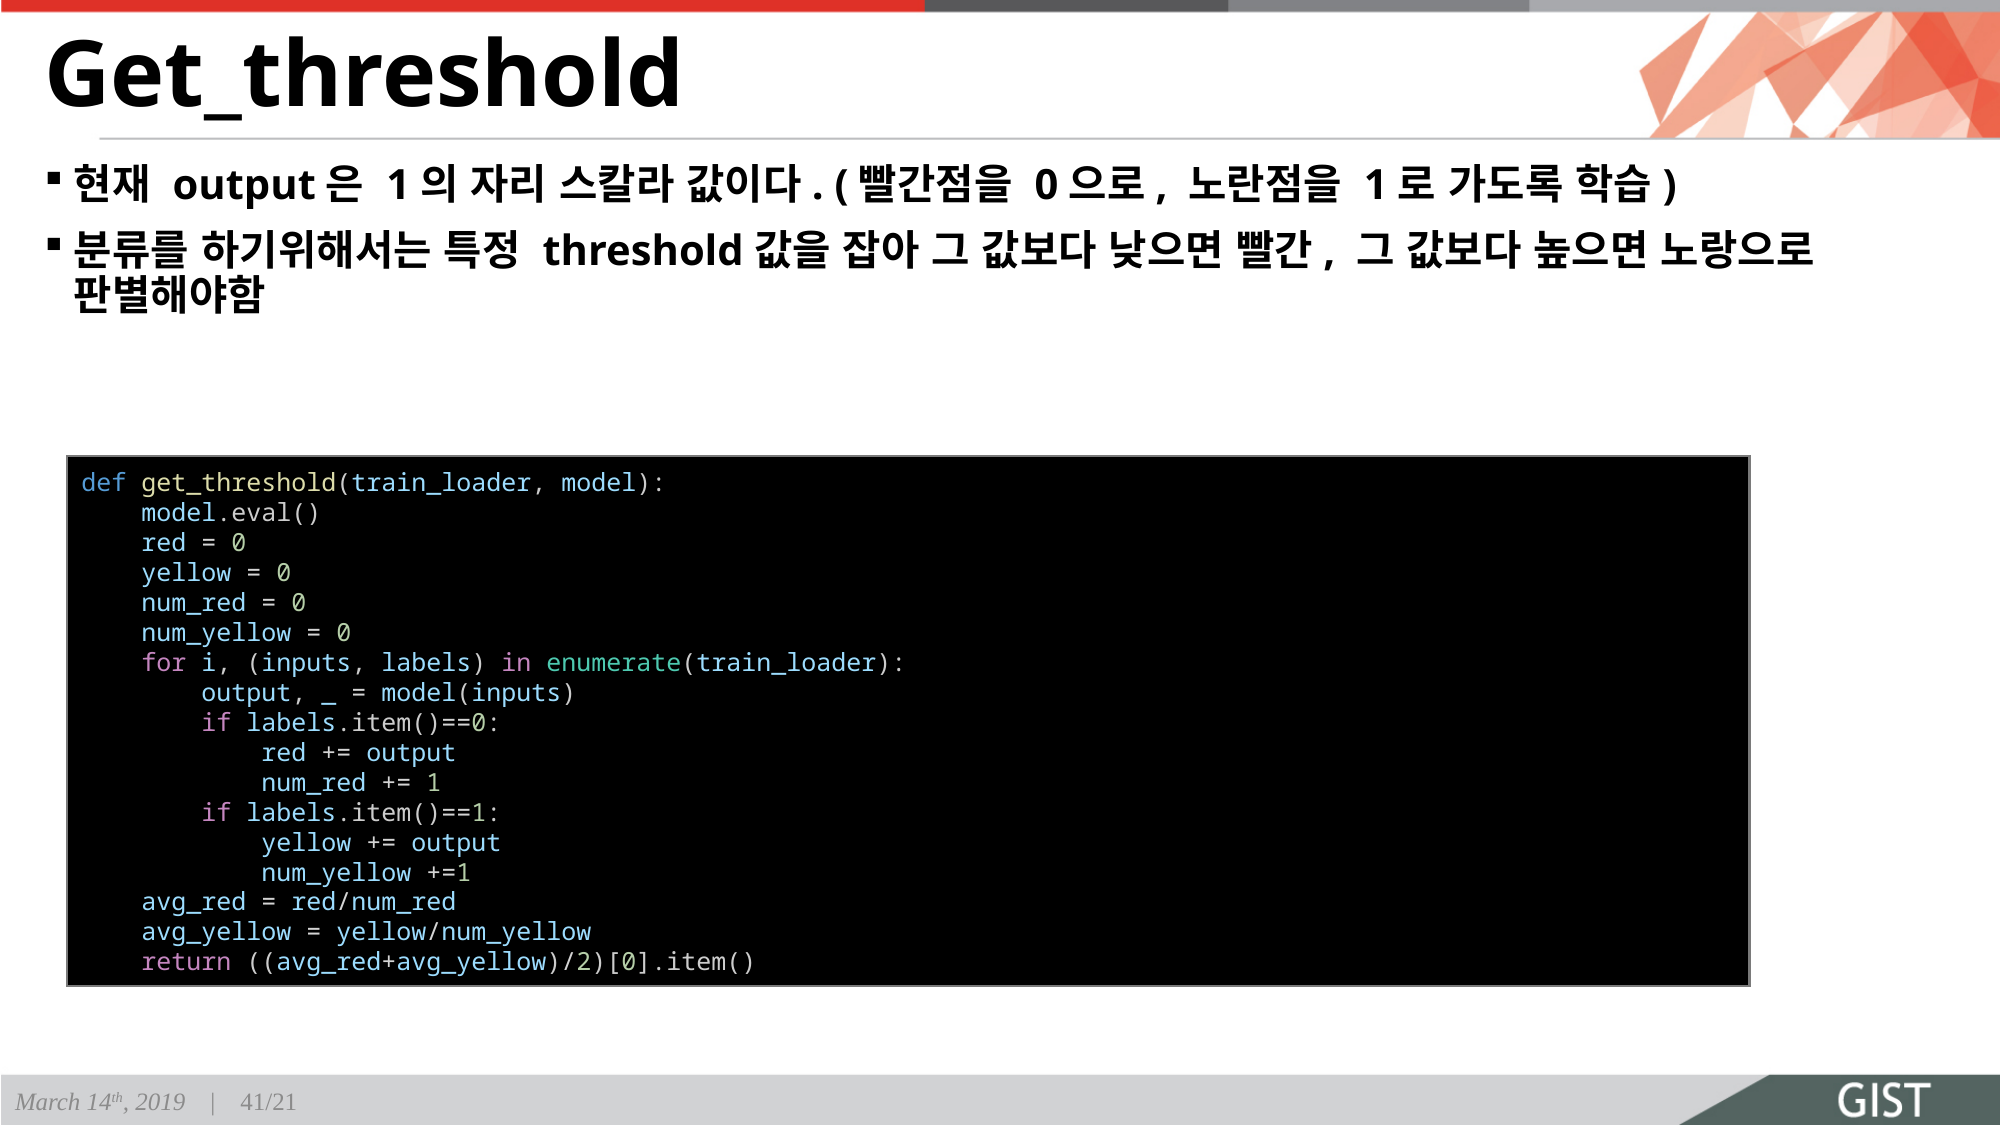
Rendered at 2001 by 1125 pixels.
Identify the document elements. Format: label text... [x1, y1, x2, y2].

title Get_threshold [29, 17, 1971, 136]
list 현재 output은 1의 자리 스칼라 값이다. (빨간점을 0으로, 노란점을 1로 가도록 학습) 분류를 하기위해서는 특정 threshold값을 잡아 그 값보다 낮으면 빨간, 그 값보다 높으면 노랑으로 판별해야함 [29, 155, 1971, 440]
picture [0, 0, 2000, 1125]
text_box def get_threshold(train_loader, model): model.eval() red = 0 yellow = 0 num_red = 0 num_yellow = 0 for i, (inputs, labels) in enumerate(train_loader): output, _ = model(inputs) if labels.item()==0: red += output num_red += 1 if labels.item()==1: yellow += output num_yellow +=1 avg_red = red/num_red avg_yellow = yellow/num_yellow return ((avg_red+avg_yellow)/2)[0].item() [66, 455, 1751, 987]
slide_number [0, 1075, 450, 1125]
